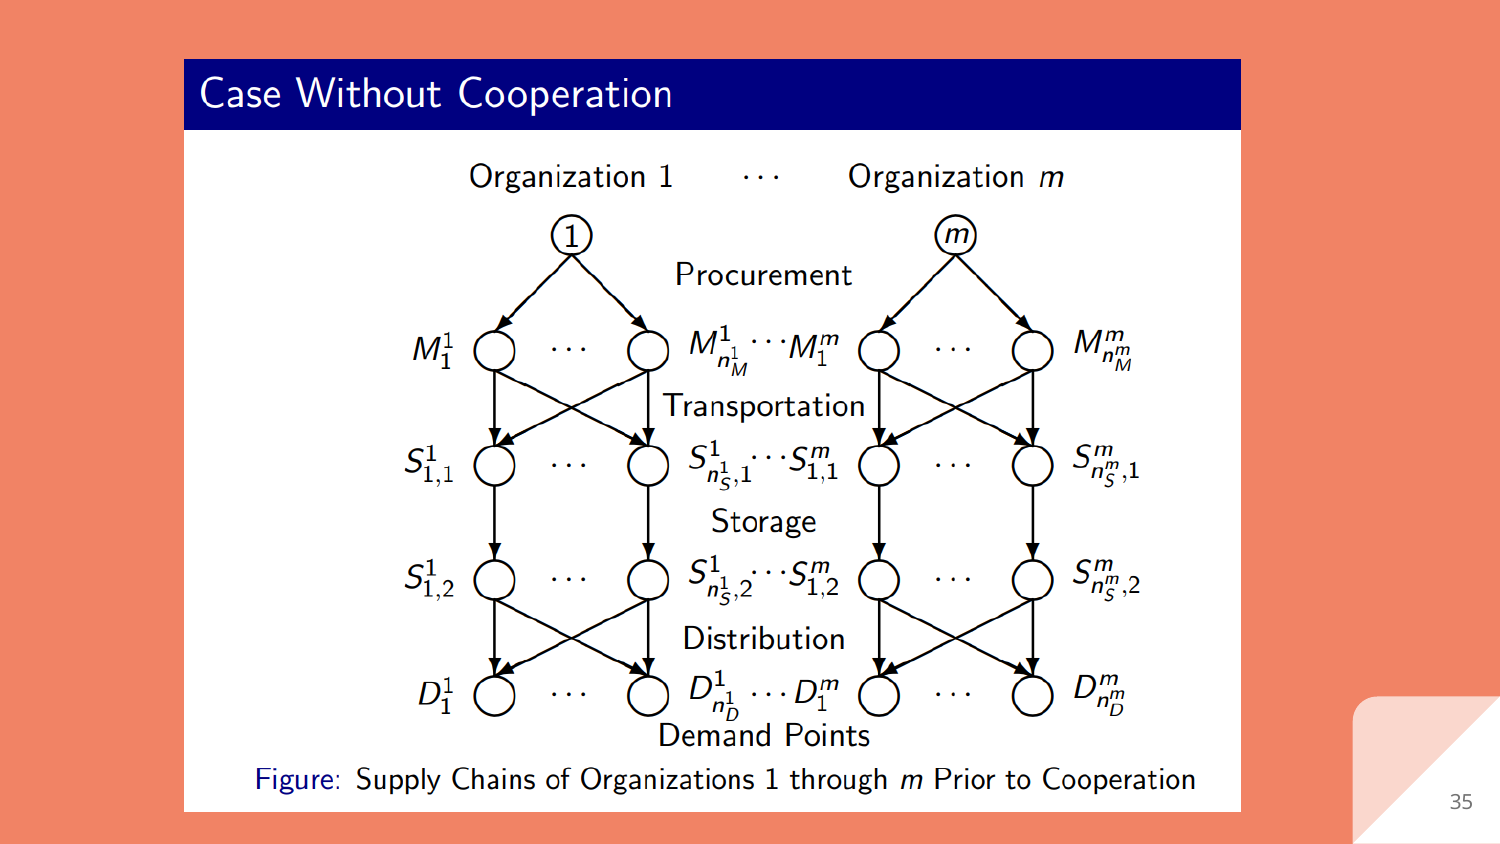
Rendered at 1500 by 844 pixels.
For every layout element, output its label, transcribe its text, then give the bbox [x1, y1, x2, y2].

slide_number ‹#› [1398, 770, 1489, 835]
picture [184, 59, 1241, 813]
